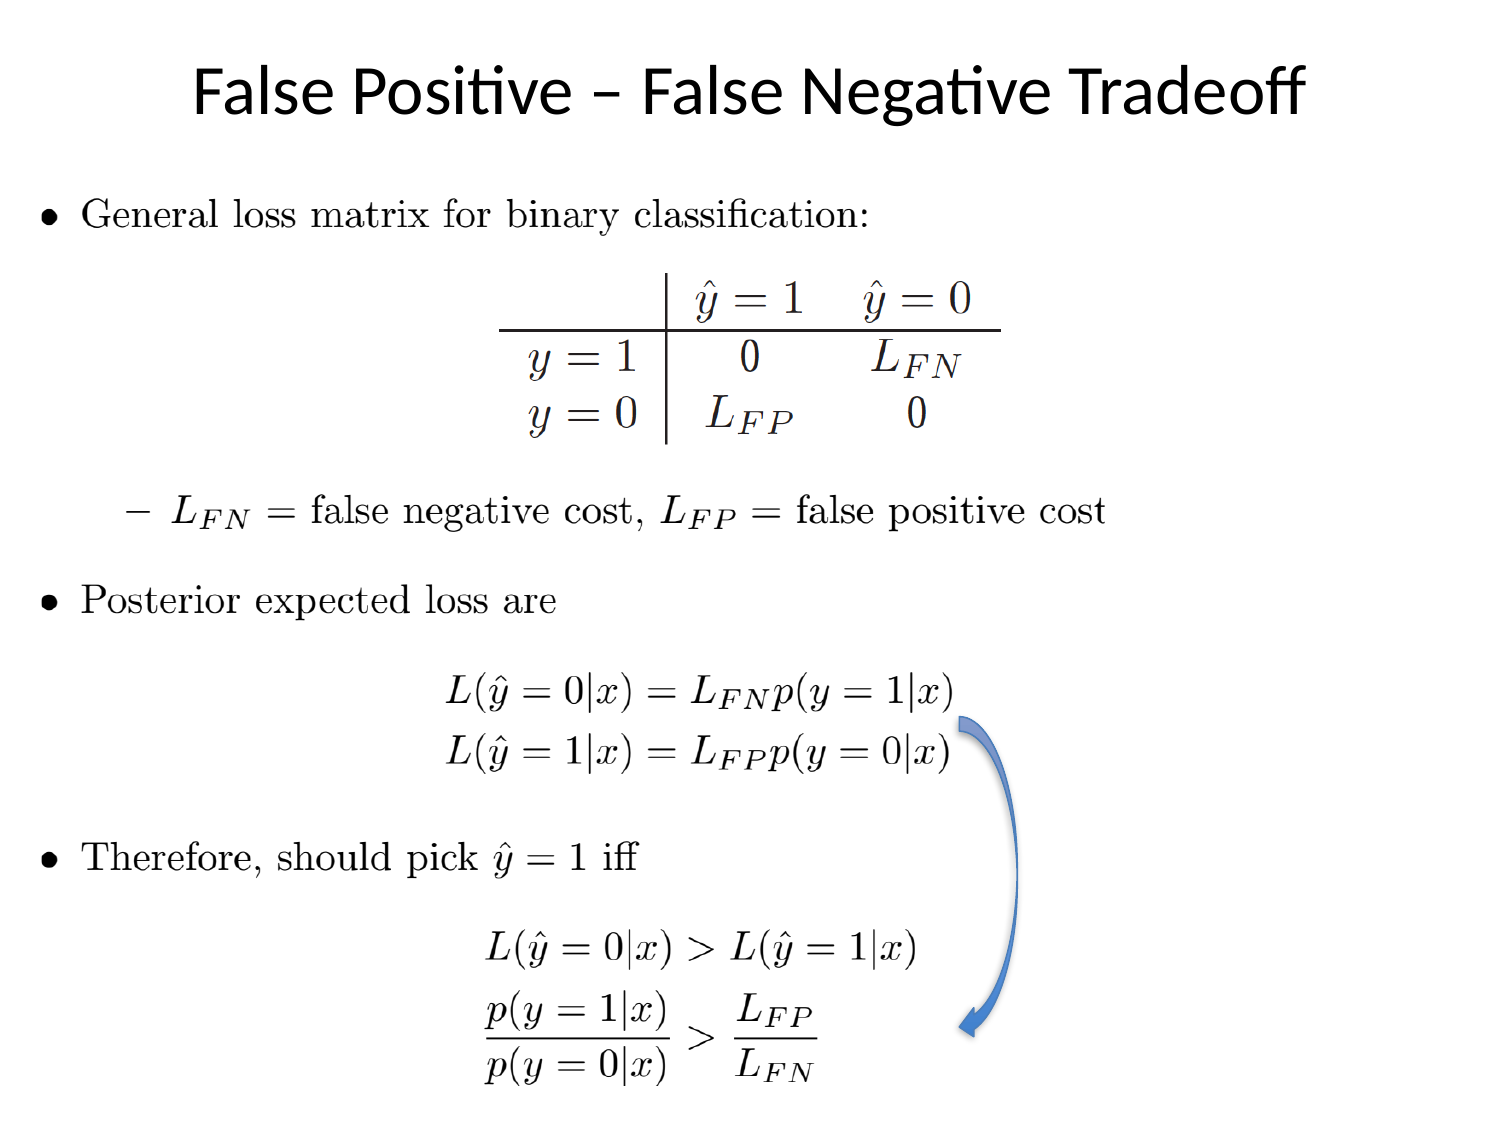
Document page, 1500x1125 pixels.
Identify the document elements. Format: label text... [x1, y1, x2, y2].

picture [41, 196, 1105, 1086]
title False Positive – False Negative Tradeoff [75, 0, 1425, 181]
